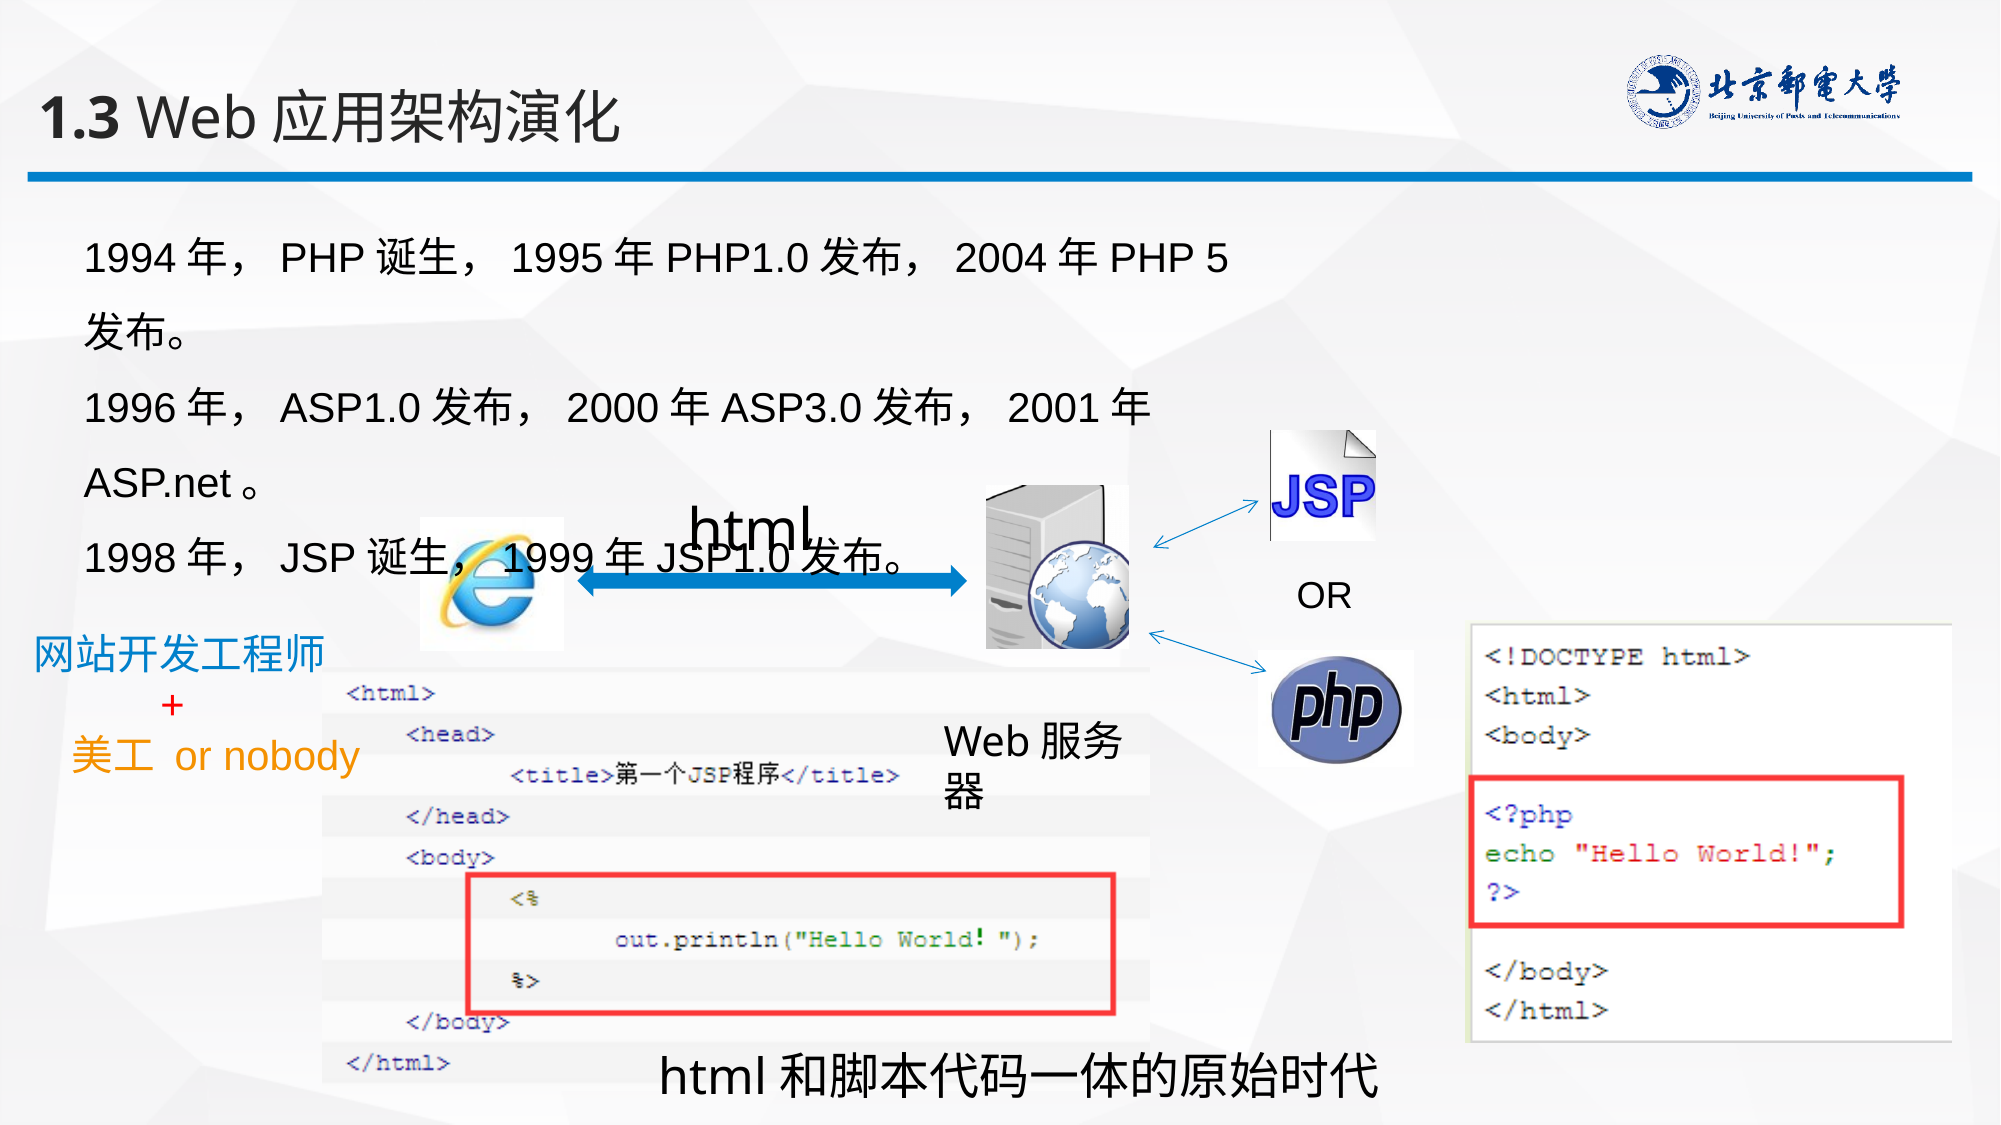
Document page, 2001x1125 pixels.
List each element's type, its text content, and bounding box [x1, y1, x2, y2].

text_box 1994年，PHP诞生，1995年PHP1.0发布，2004年PHP 5发布。 1996年，ASP1.0发布，2000年ASP3.0发布，2001年ASP.net。 1998年，JSP诞生，1999年JSP1.0发布。 [68, 198, 1277, 664]
text_box 1.3 Web应用架构演化 [23, 73, 1083, 158]
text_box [1153, 500, 1259, 548]
text_box html和脚本代码一体的原始时代 [643, 1037, 1440, 1112]
text_box [26, 171, 1973, 183]
text_box OR [1281, 563, 1391, 623]
text_box 网站开发工程师 + 美工 or nobody [19, 620, 376, 786]
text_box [1148, 632, 1267, 672]
picture [0, 0, 2000, 1125]
